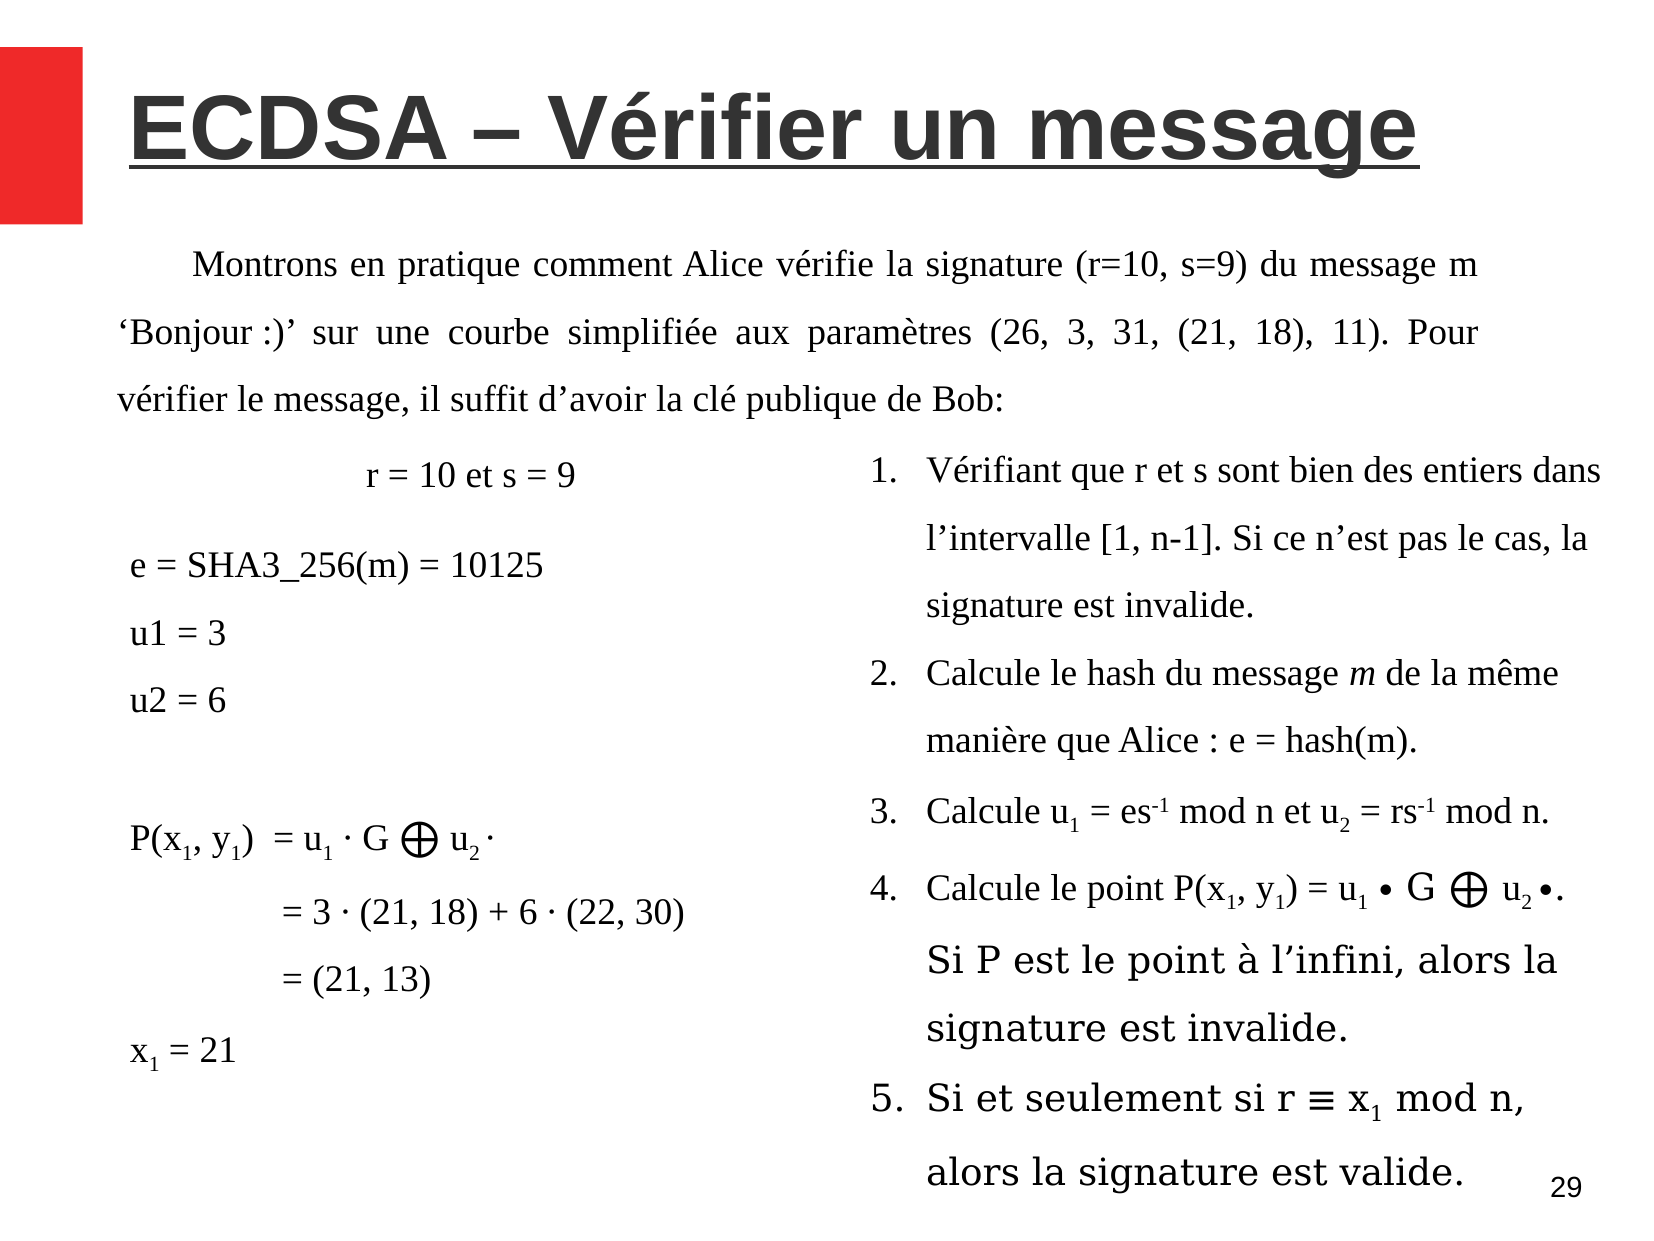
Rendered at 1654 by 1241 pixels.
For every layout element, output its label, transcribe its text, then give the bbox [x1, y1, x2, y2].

text_box ECDSA – Vérifier un message [128, 19, 1582, 227]
text_box 29 [1535, 1161, 1654, 1211]
